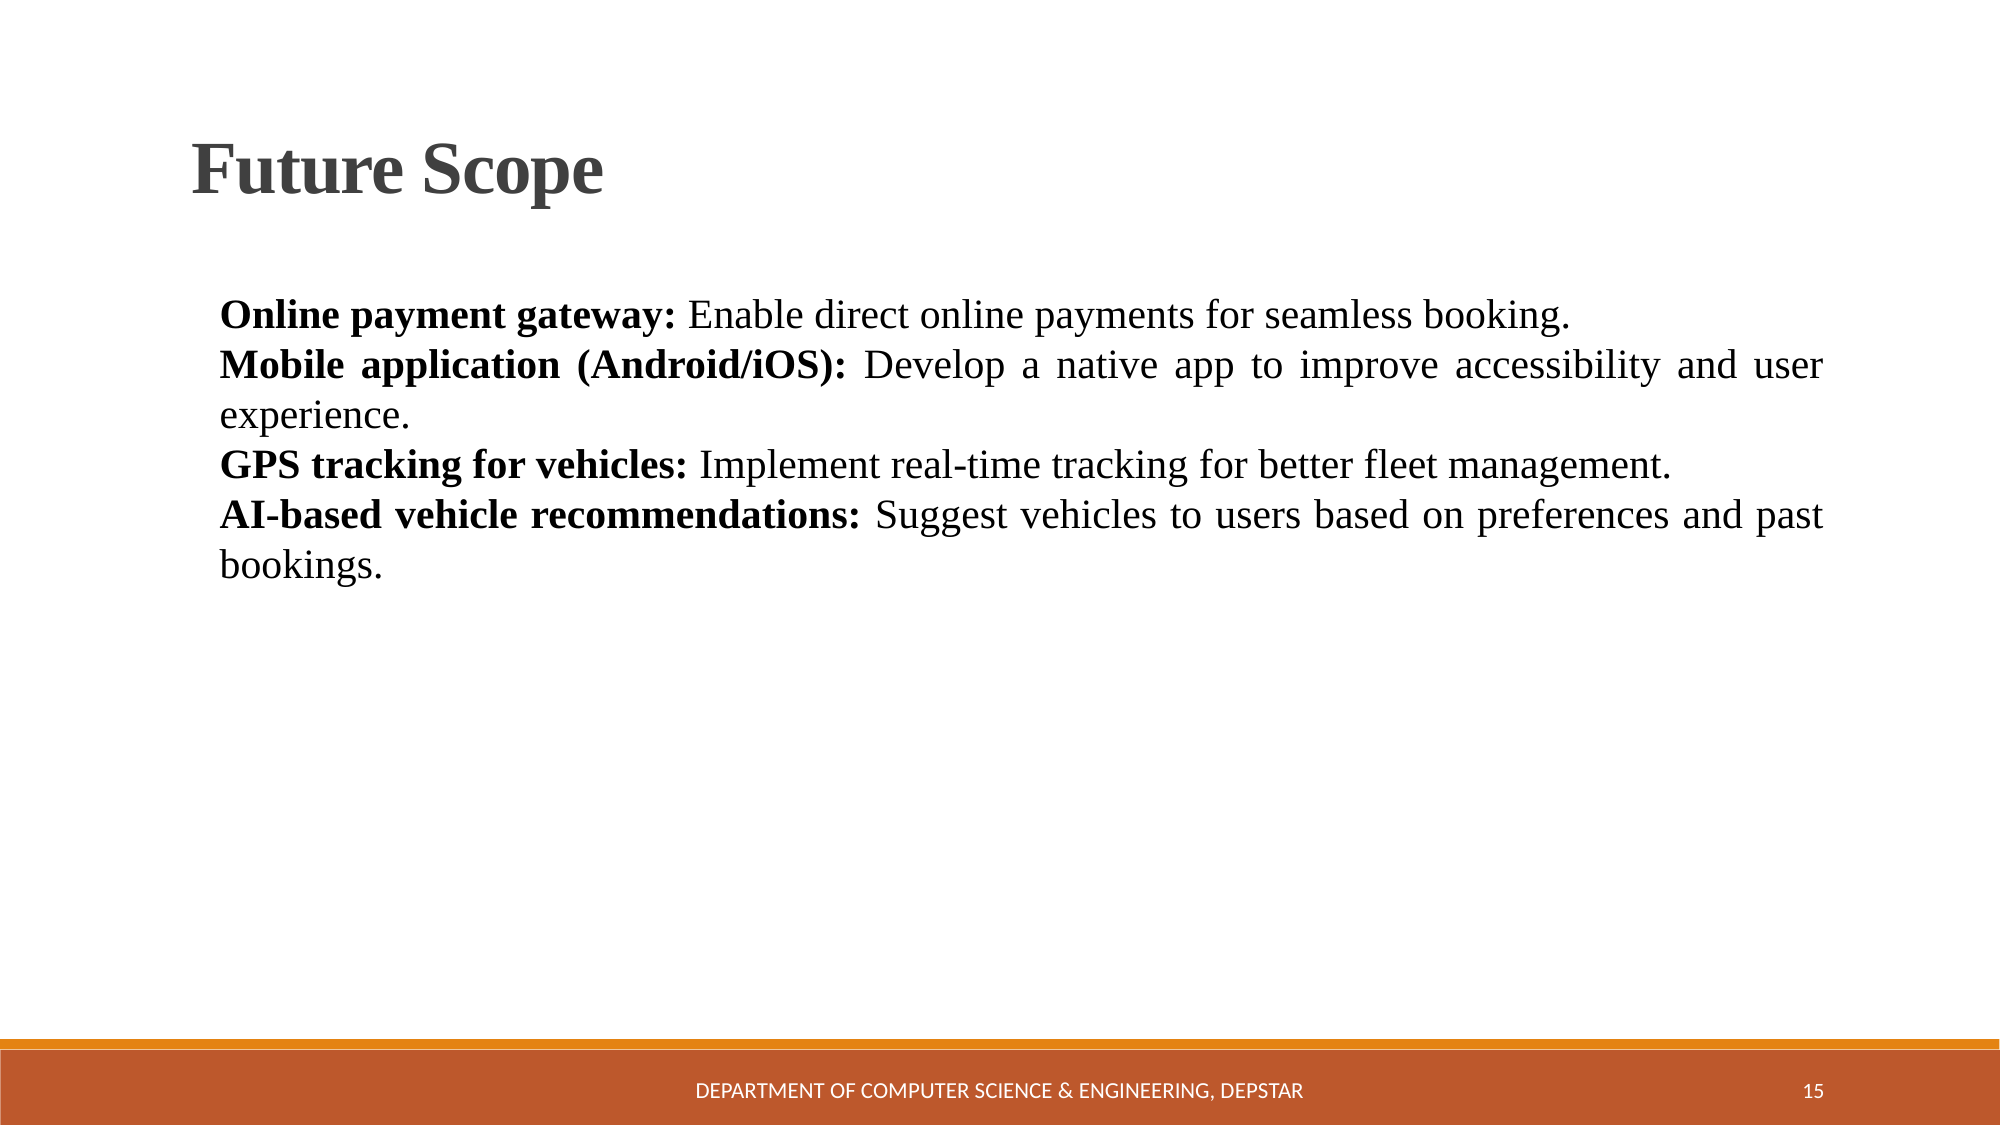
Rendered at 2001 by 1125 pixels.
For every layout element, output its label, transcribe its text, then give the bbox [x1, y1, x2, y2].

footer Department of Computer Science & Engineering, DEPSTAR [604, 1059, 1396, 1120]
text_box Online payment gateway: Enable direct online payments for seamless booking. Mobile application (Android/iOS): Develop a native app to improve accessibility and user experience. GPS tracking for vehicles: Implement real-time tracking for better fleet management. AI-based vehicle recommendations: Suggest vehicles to users based on preferences and past bookings. [204, 279, 1840, 594]
title Future Scope [176, 116, 1827, 217]
slide_number 15 [1624, 1059, 1840, 1120]
